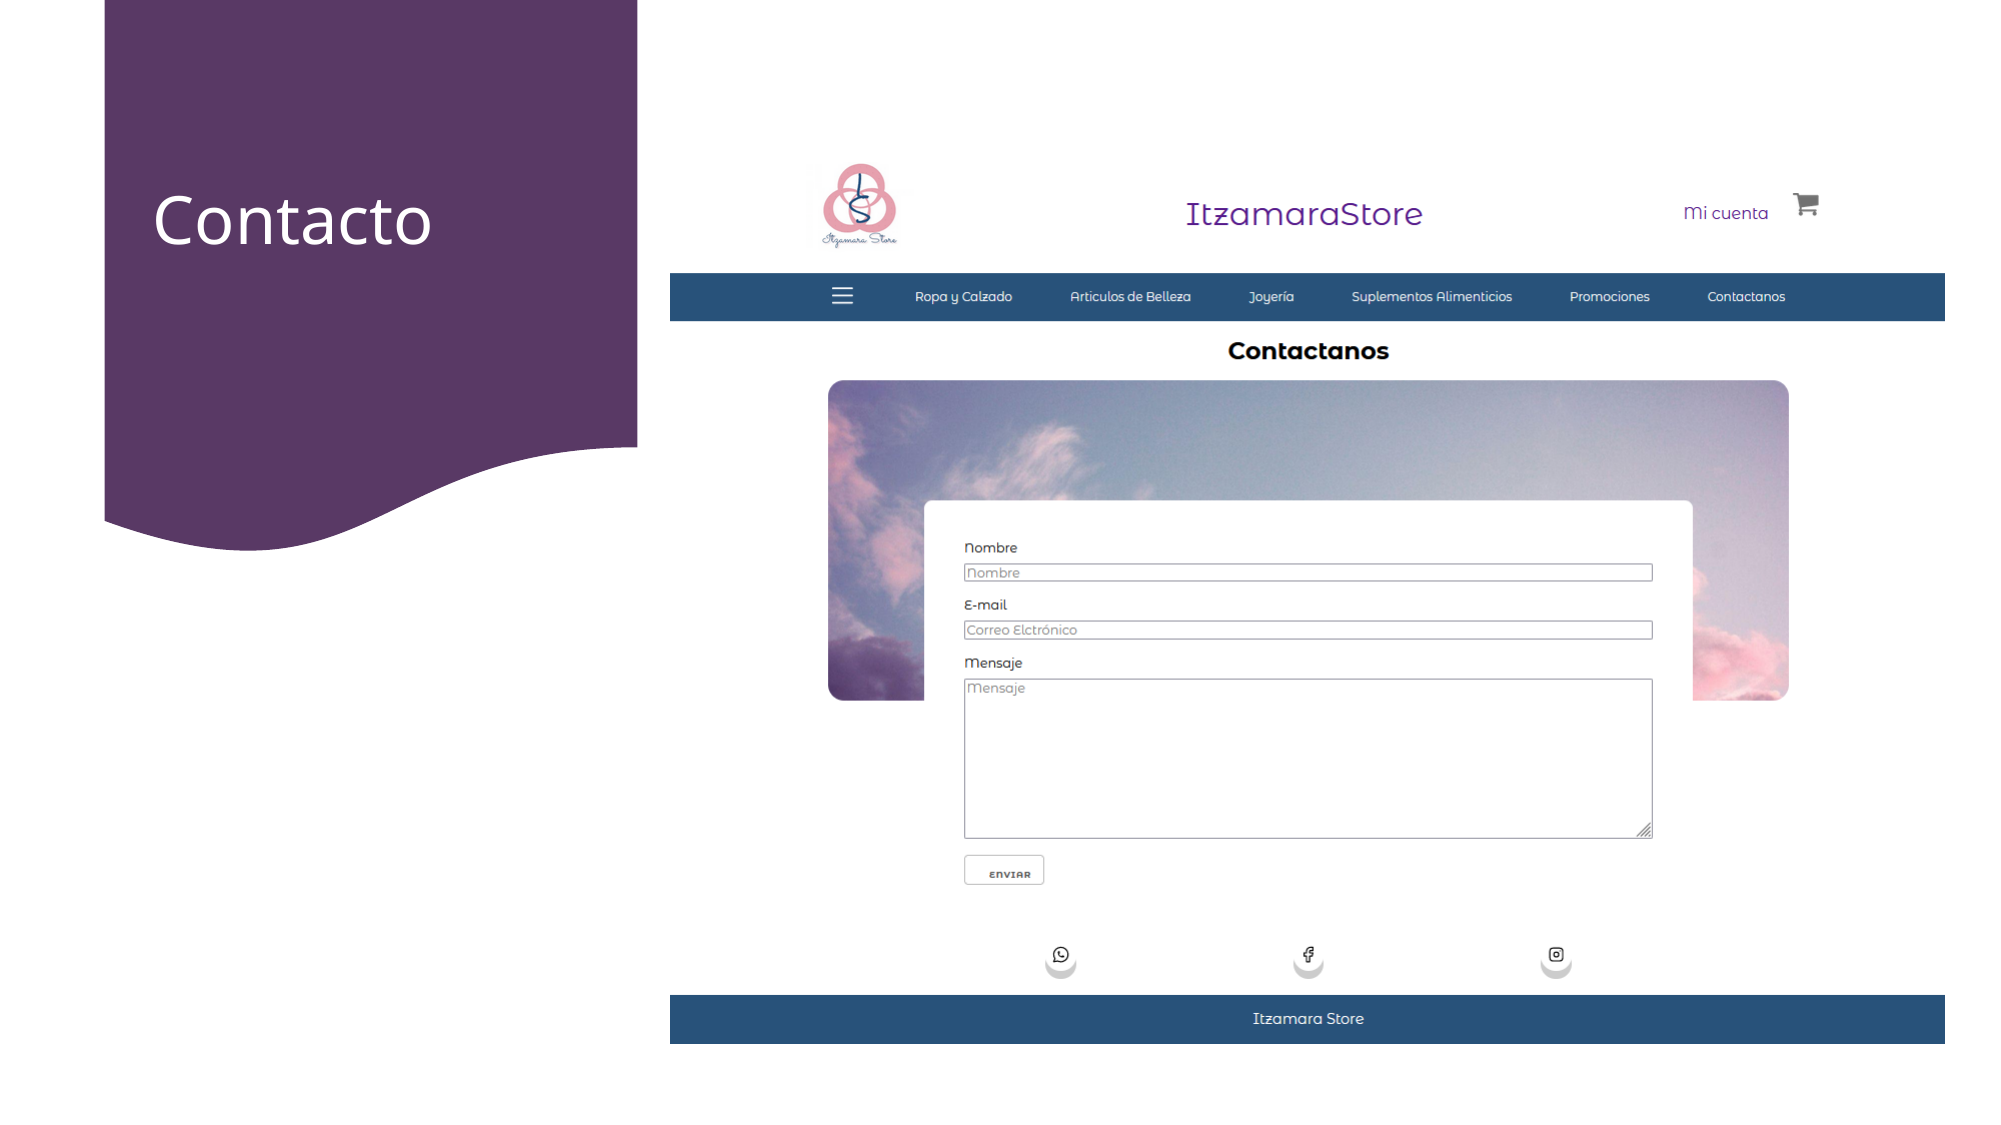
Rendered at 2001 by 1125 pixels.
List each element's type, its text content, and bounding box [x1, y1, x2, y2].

title Contacto [137, 28, 604, 417]
text_box [103, 0, 639, 552]
picture [670, 154, 1945, 1044]
